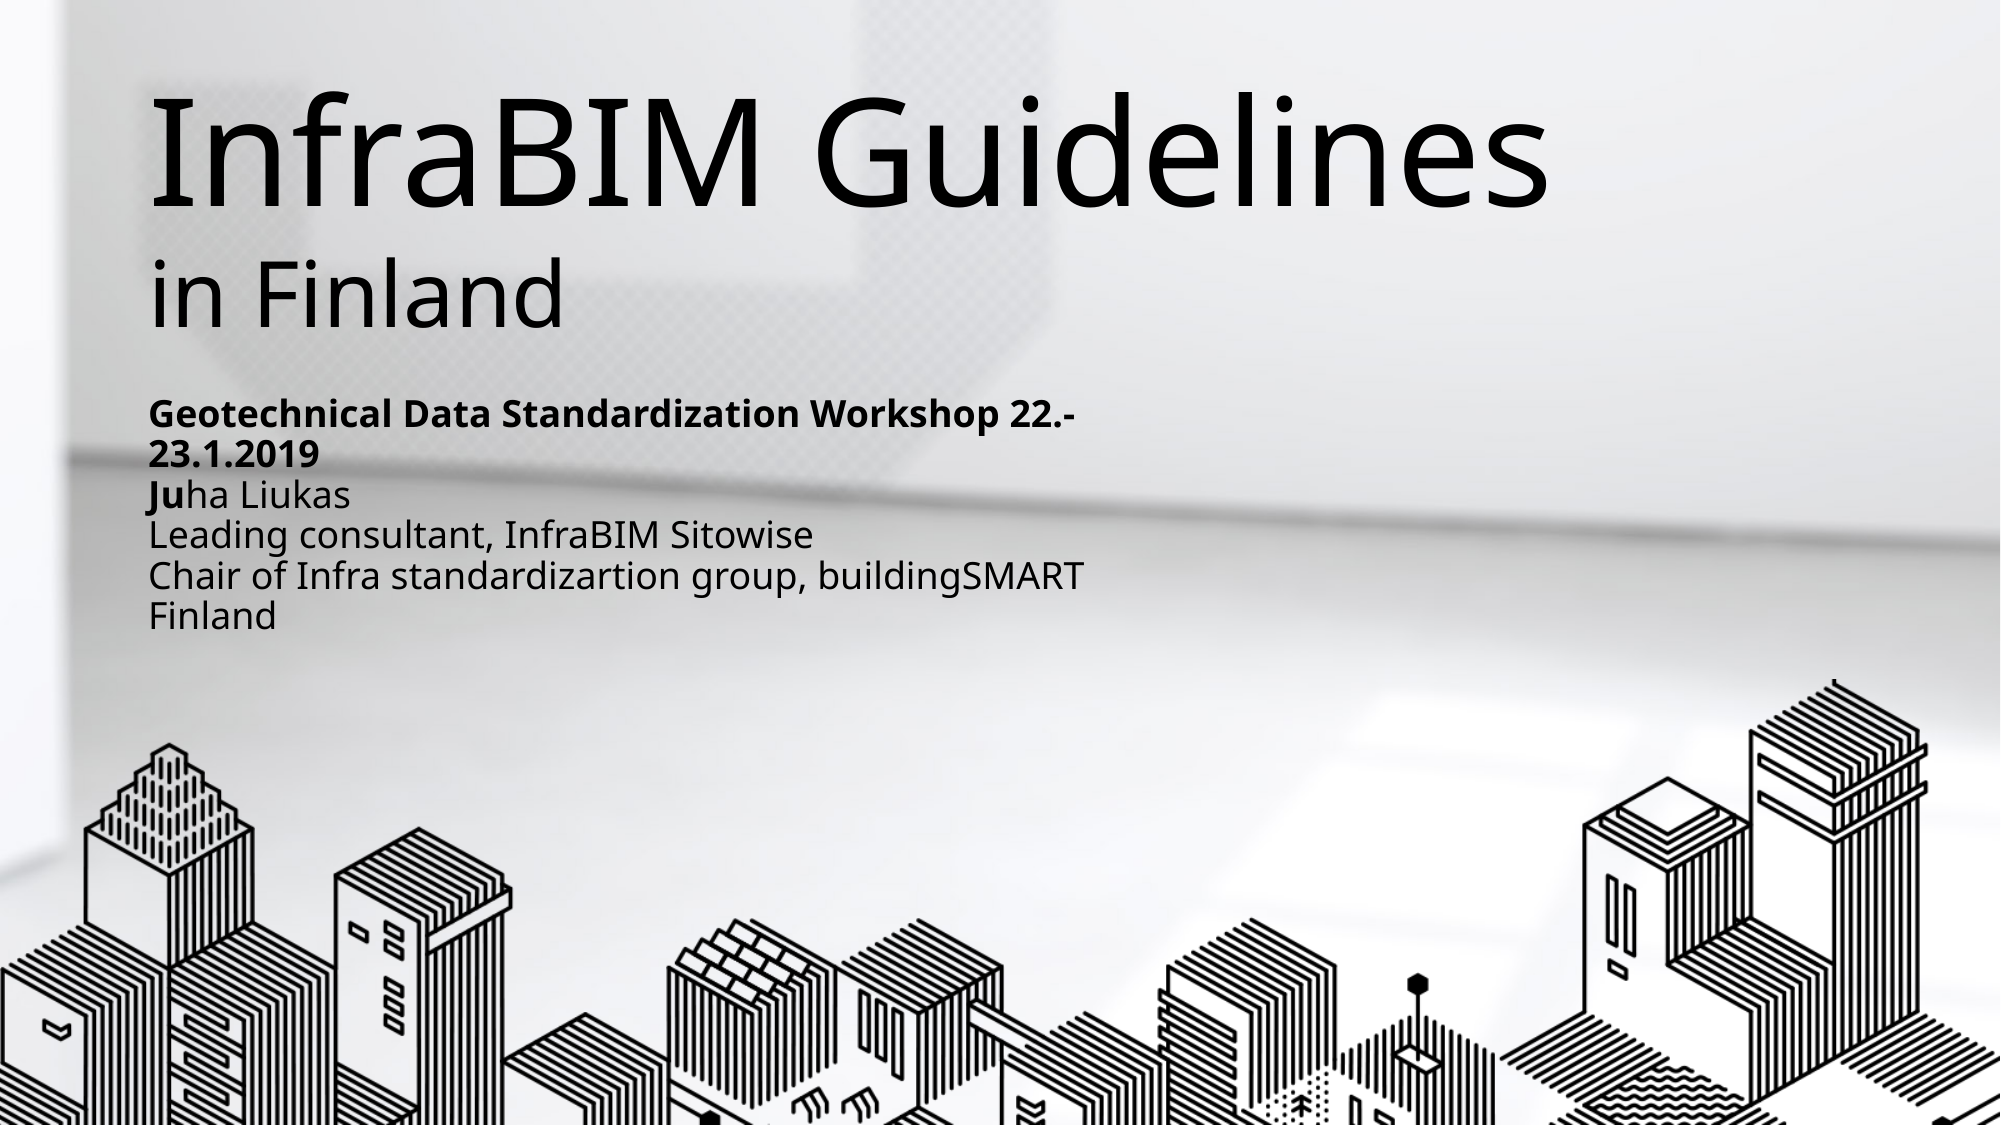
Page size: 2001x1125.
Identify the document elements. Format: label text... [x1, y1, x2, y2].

picture [0, 0, 2001, 1125]
title InfraBIM Guidelines in Finland [133, 44, 1617, 354]
subtitle Geotechnical Data Standardization Workshop 22.-23.1.2019 Juha Liukas Leading consultant, InfraBIM Sitowise Chair of Infra standardizartion group, buildingSMART Finland [133, 387, 1200, 735]
